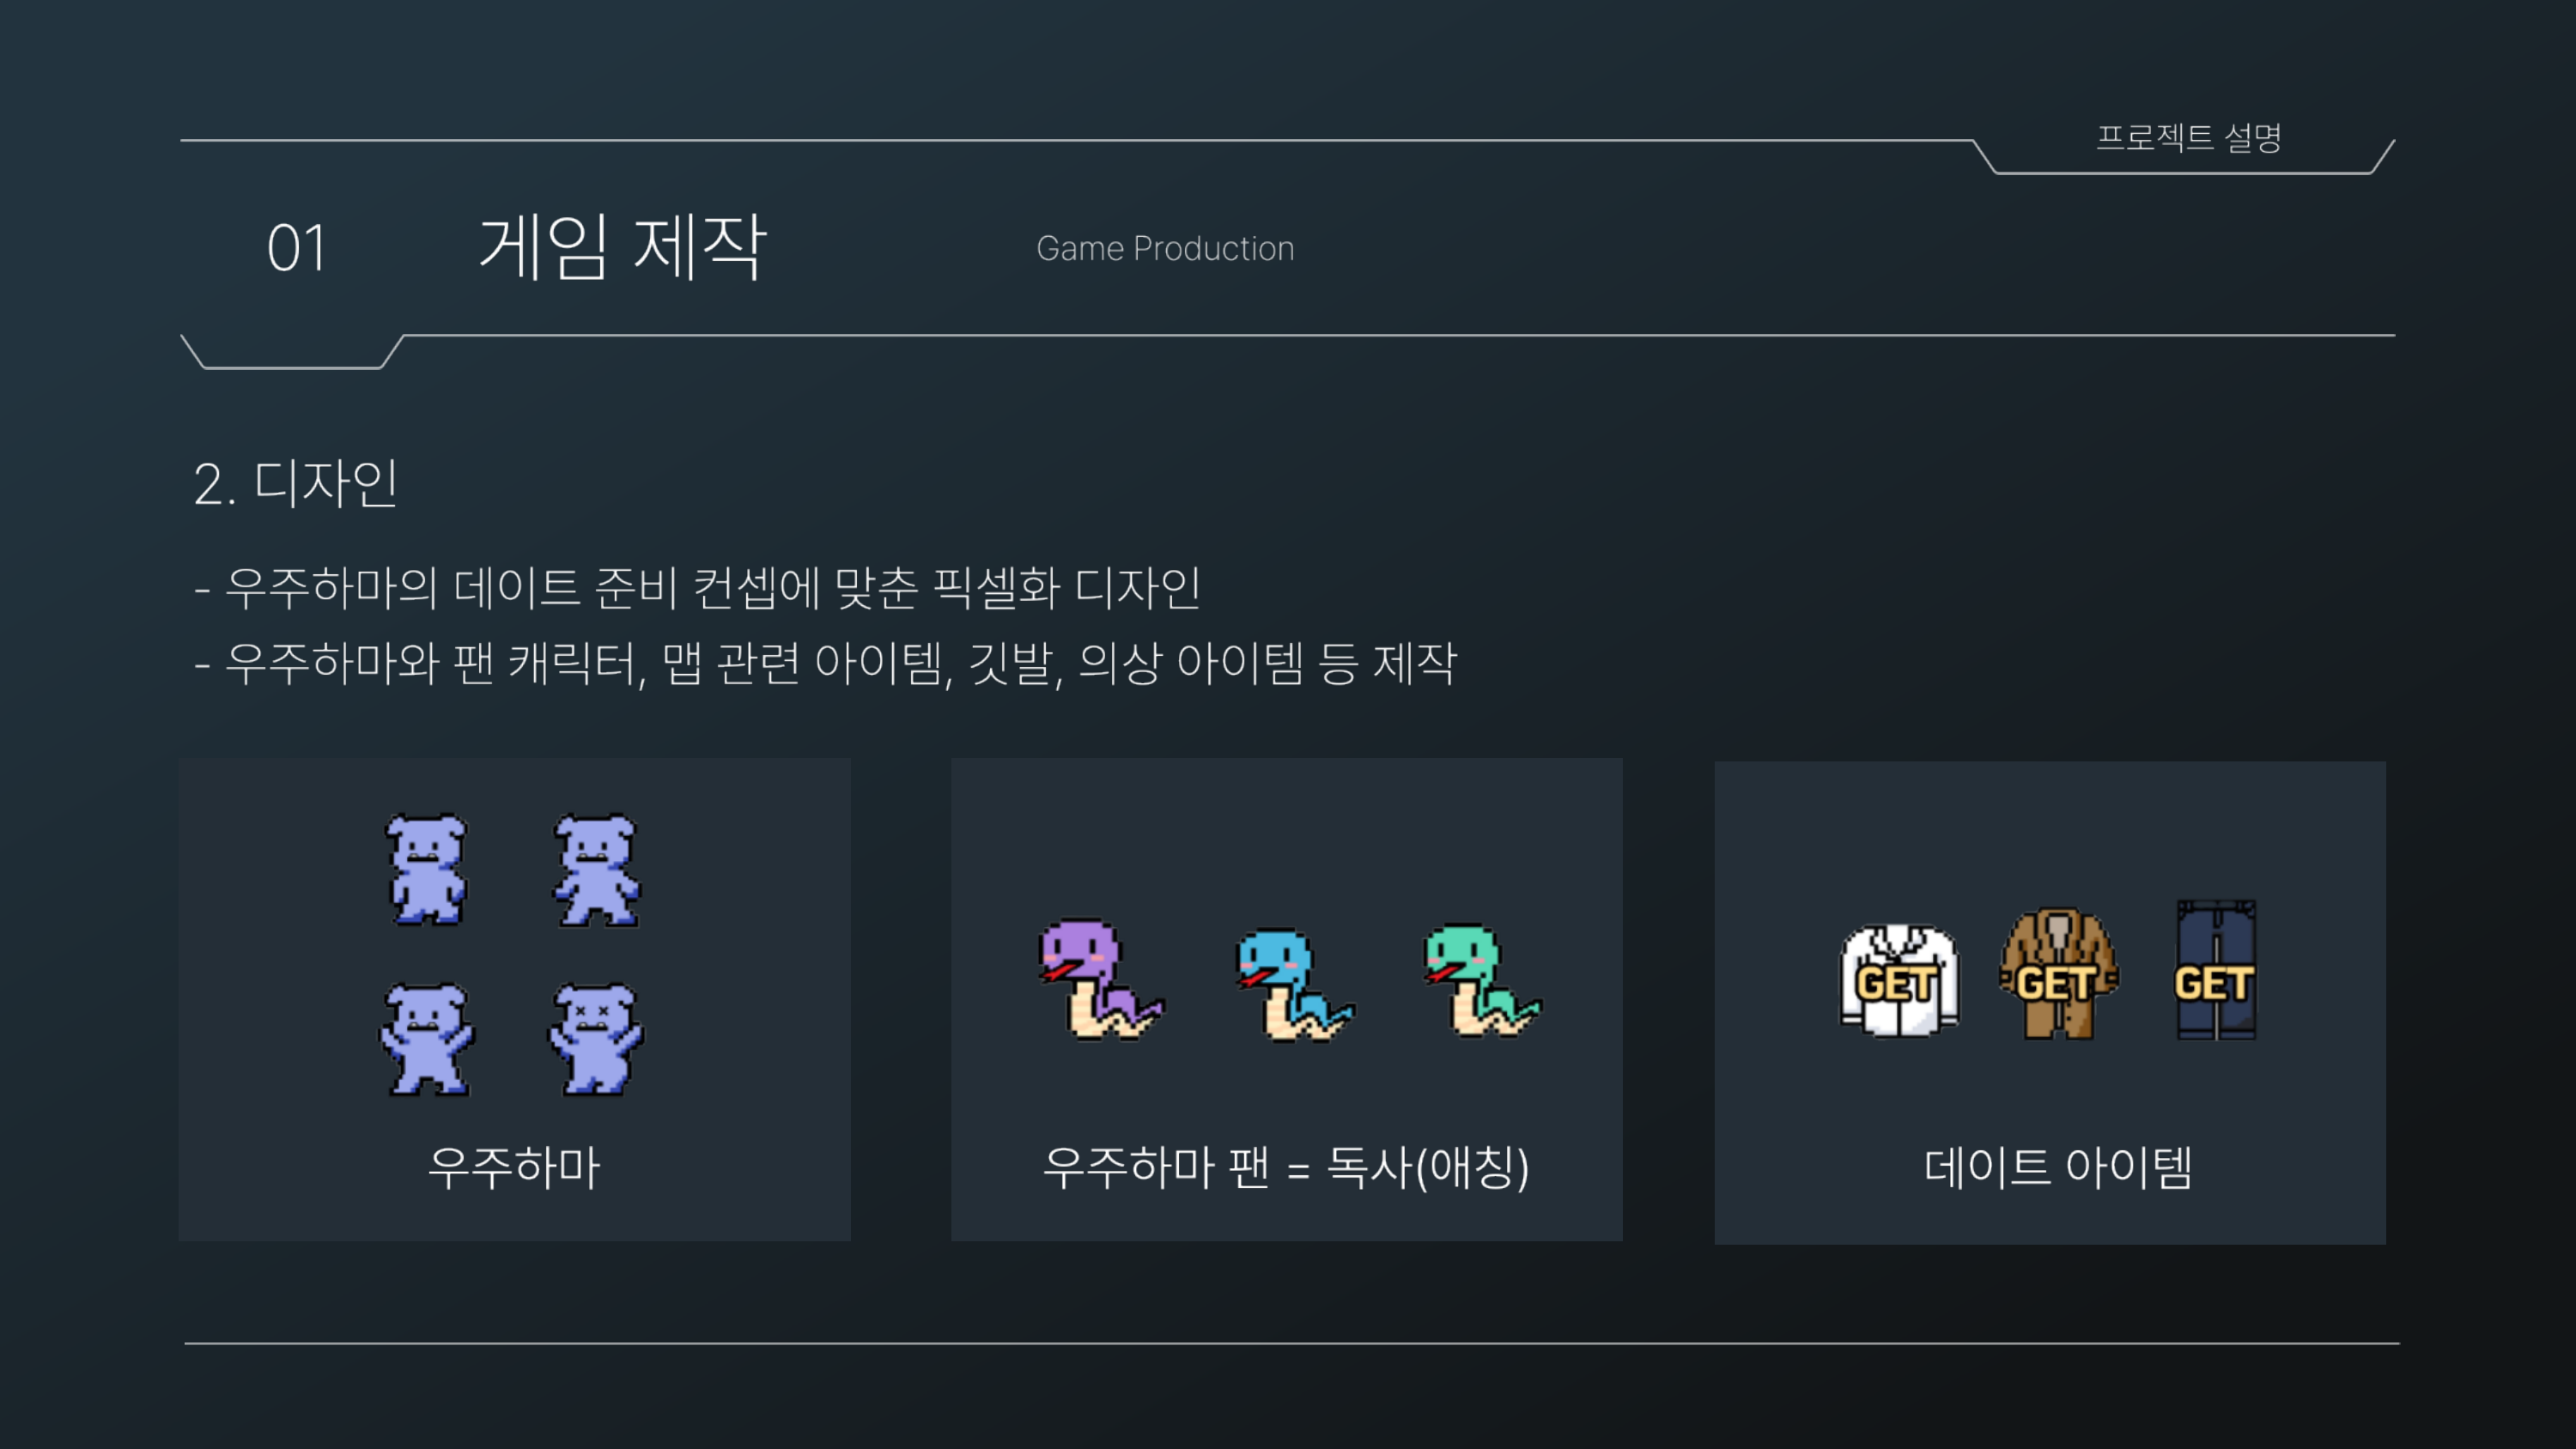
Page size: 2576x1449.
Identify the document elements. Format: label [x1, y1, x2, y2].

text_box [1714, 761, 2386, 1245]
picture [448, 163, 848, 374]
text_box [951, 758, 1623, 1242]
text_box [180, 334, 444, 370]
text_box [1013, 899, 1561, 1059]
text_box [180, 139, 1988, 175]
picture [1873, 1113, 2262, 1249]
picture [167, 162, 429, 353]
text_box [185, 1342, 2401, 1345]
text_box [1828, 859, 2272, 1099]
text_box [362, 792, 667, 1105]
picture [280, 1106, 717, 1248]
text_box [2364, 139, 2396, 175]
text_box [179, 758, 851, 1242]
picture [987, 1113, 1597, 1249]
picture [170, 424, 1510, 745]
text_box [851, 334, 2396, 370]
text_box [0, 0, 2576, 1449]
picture [1992, 102, 2360, 194]
picture [1024, 212, 1334, 304]
